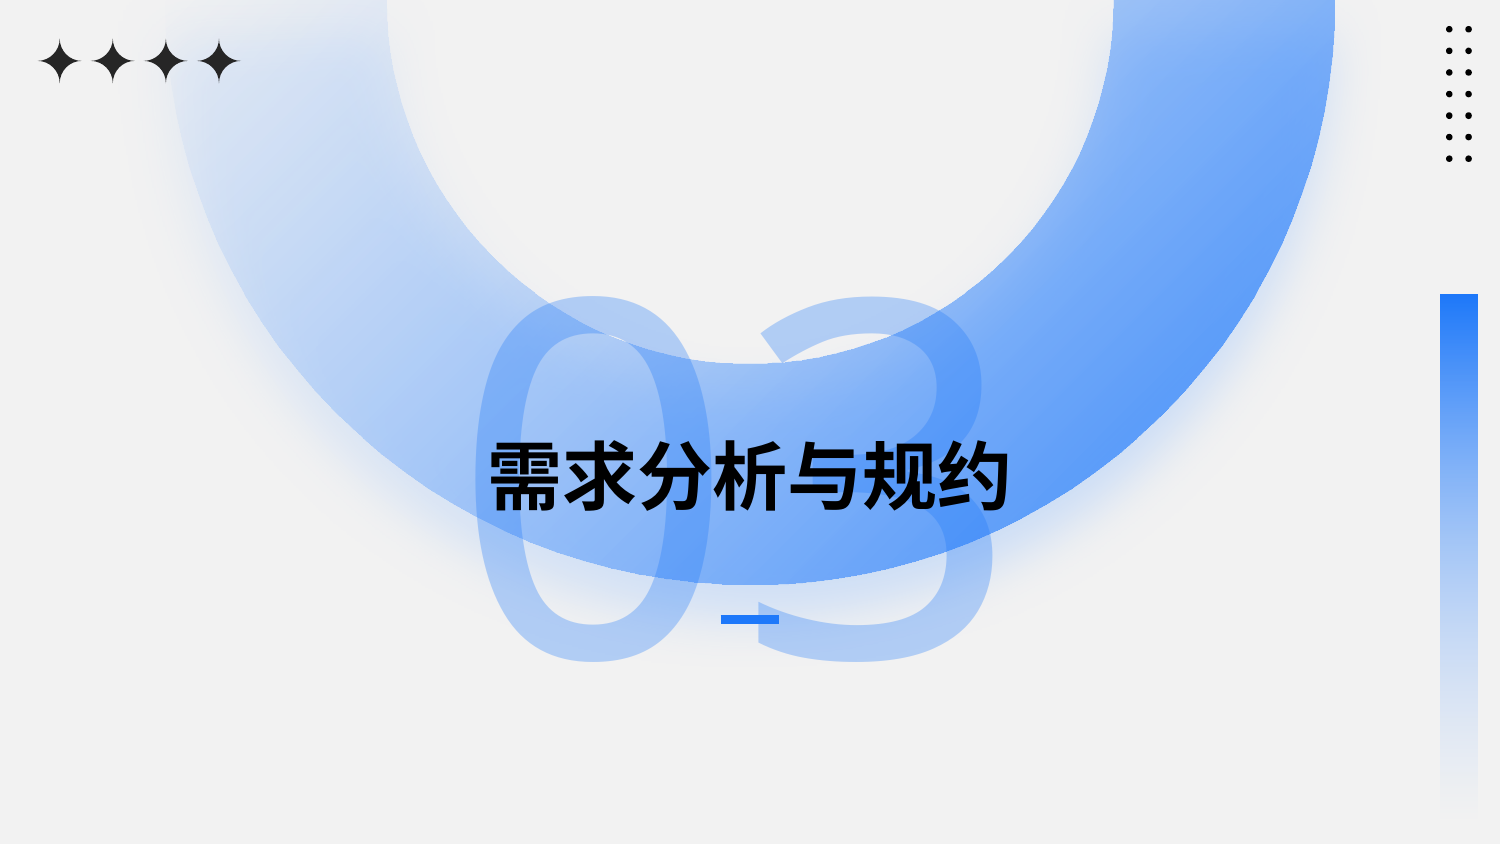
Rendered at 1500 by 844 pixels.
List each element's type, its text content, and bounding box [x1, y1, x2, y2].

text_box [37, 38, 241, 84]
text_box 03 [436, 527, 1036, 765]
text_box [1036, 0, 1336, 458]
text_box [164, 0, 436, 458]
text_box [1446, 25, 1472, 162]
text_box 需求分析与规约 [384, 421, 1116, 527]
text_box 03 [436, 152, 1036, 421]
text_box [1439, 293, 1479, 820]
